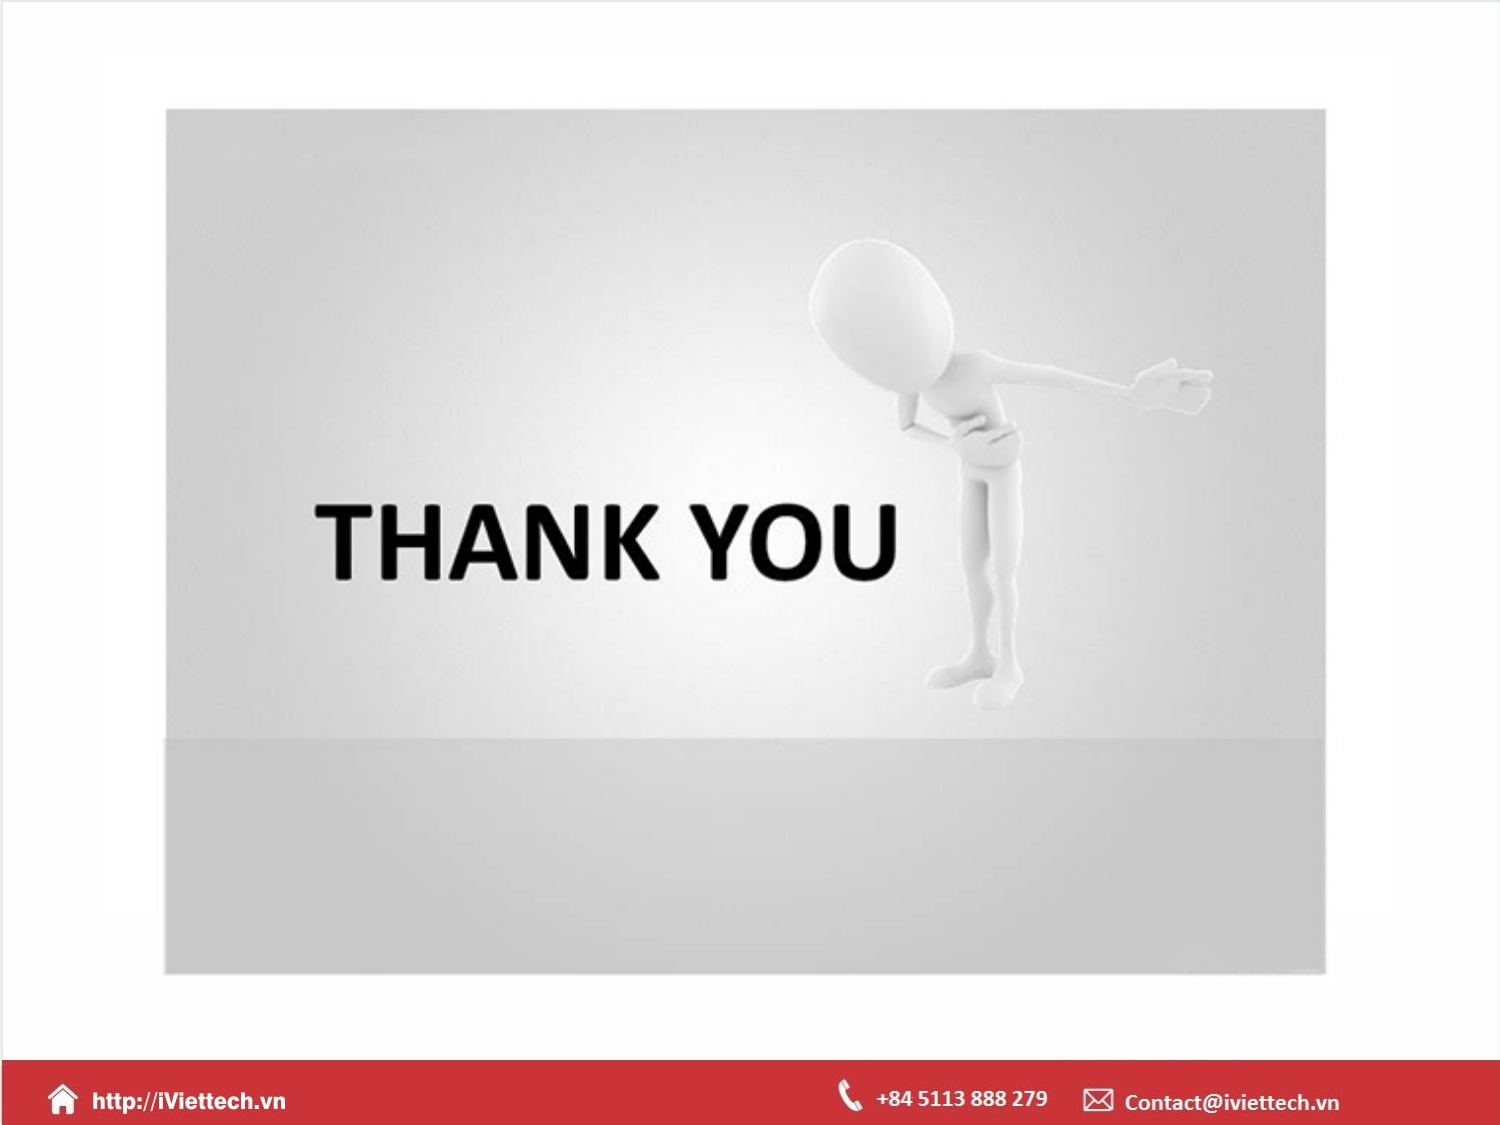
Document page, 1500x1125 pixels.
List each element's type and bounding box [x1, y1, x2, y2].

picture [0, 0, 1500, 1125]
list [154, 98, 1338, 986]
